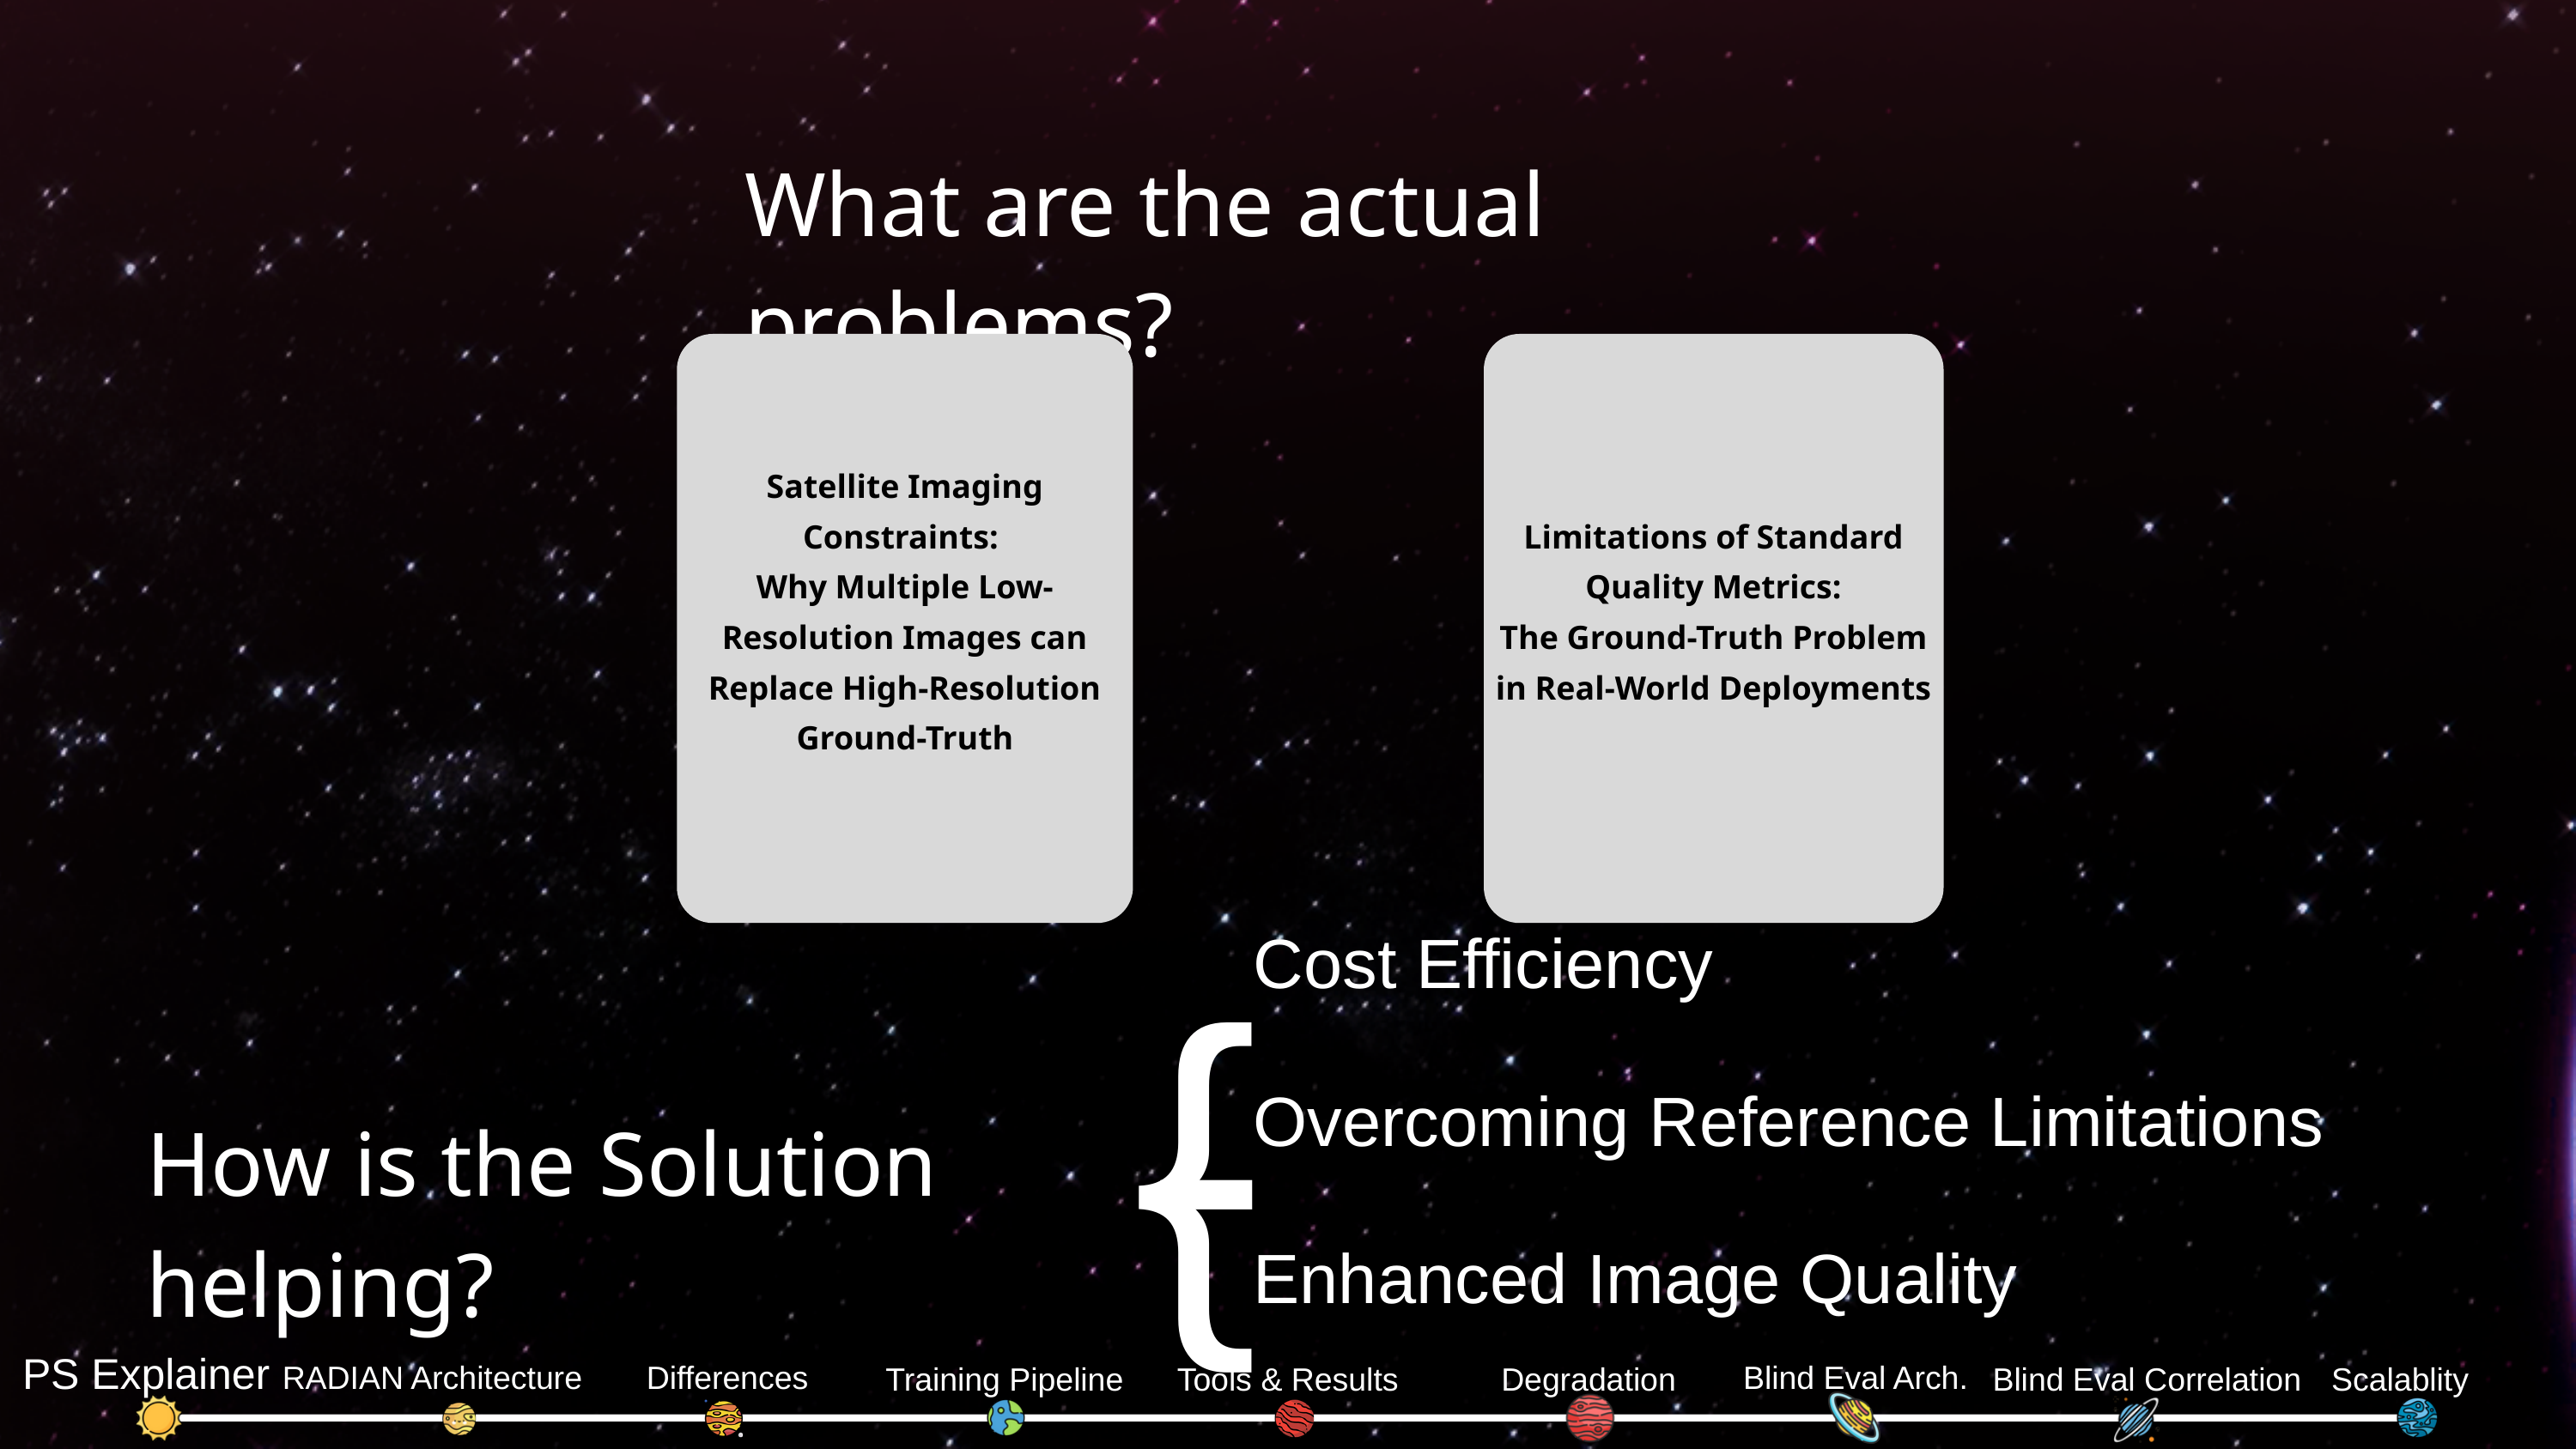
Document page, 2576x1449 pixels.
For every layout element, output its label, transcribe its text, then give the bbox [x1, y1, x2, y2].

text_box PS Explainer [0, 1331, 301, 1398]
text_box Differences [616, 1345, 839, 1388]
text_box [677, 333, 1133, 924]
text_box Blind Eval Correlation [1987, 1347, 2307, 1388]
text_box Degradation [1463, 1347, 1693, 1388]
text_box - [1144, 784, 1269, 1371]
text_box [135, 1390, 2441, 1446]
text_box Training Pipeline [876, 1347, 1133, 1388]
text_box RADIAN Architecture [276, 1345, 588, 1388]
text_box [1483, 333, 1944, 924]
text_box Scalablity [2307, 1347, 2525, 1398]
text_box What are the actual problems? [744, 132, 1832, 375]
text_box Tools & Results [1170, 1347, 1406, 1388]
text_box Blind Eval Arch. [1693, 1345, 2019, 1388]
text_box Cost Efficiency Overcoming Reference Limitations Enhanced Image Quality [1253, 924, 2396, 1318]
text_box How is the Solution helping? [146, 1093, 1133, 1336]
text_box { [1133, 784, 1144, 1371]
text_box [0, 0, 2576, 1449]
